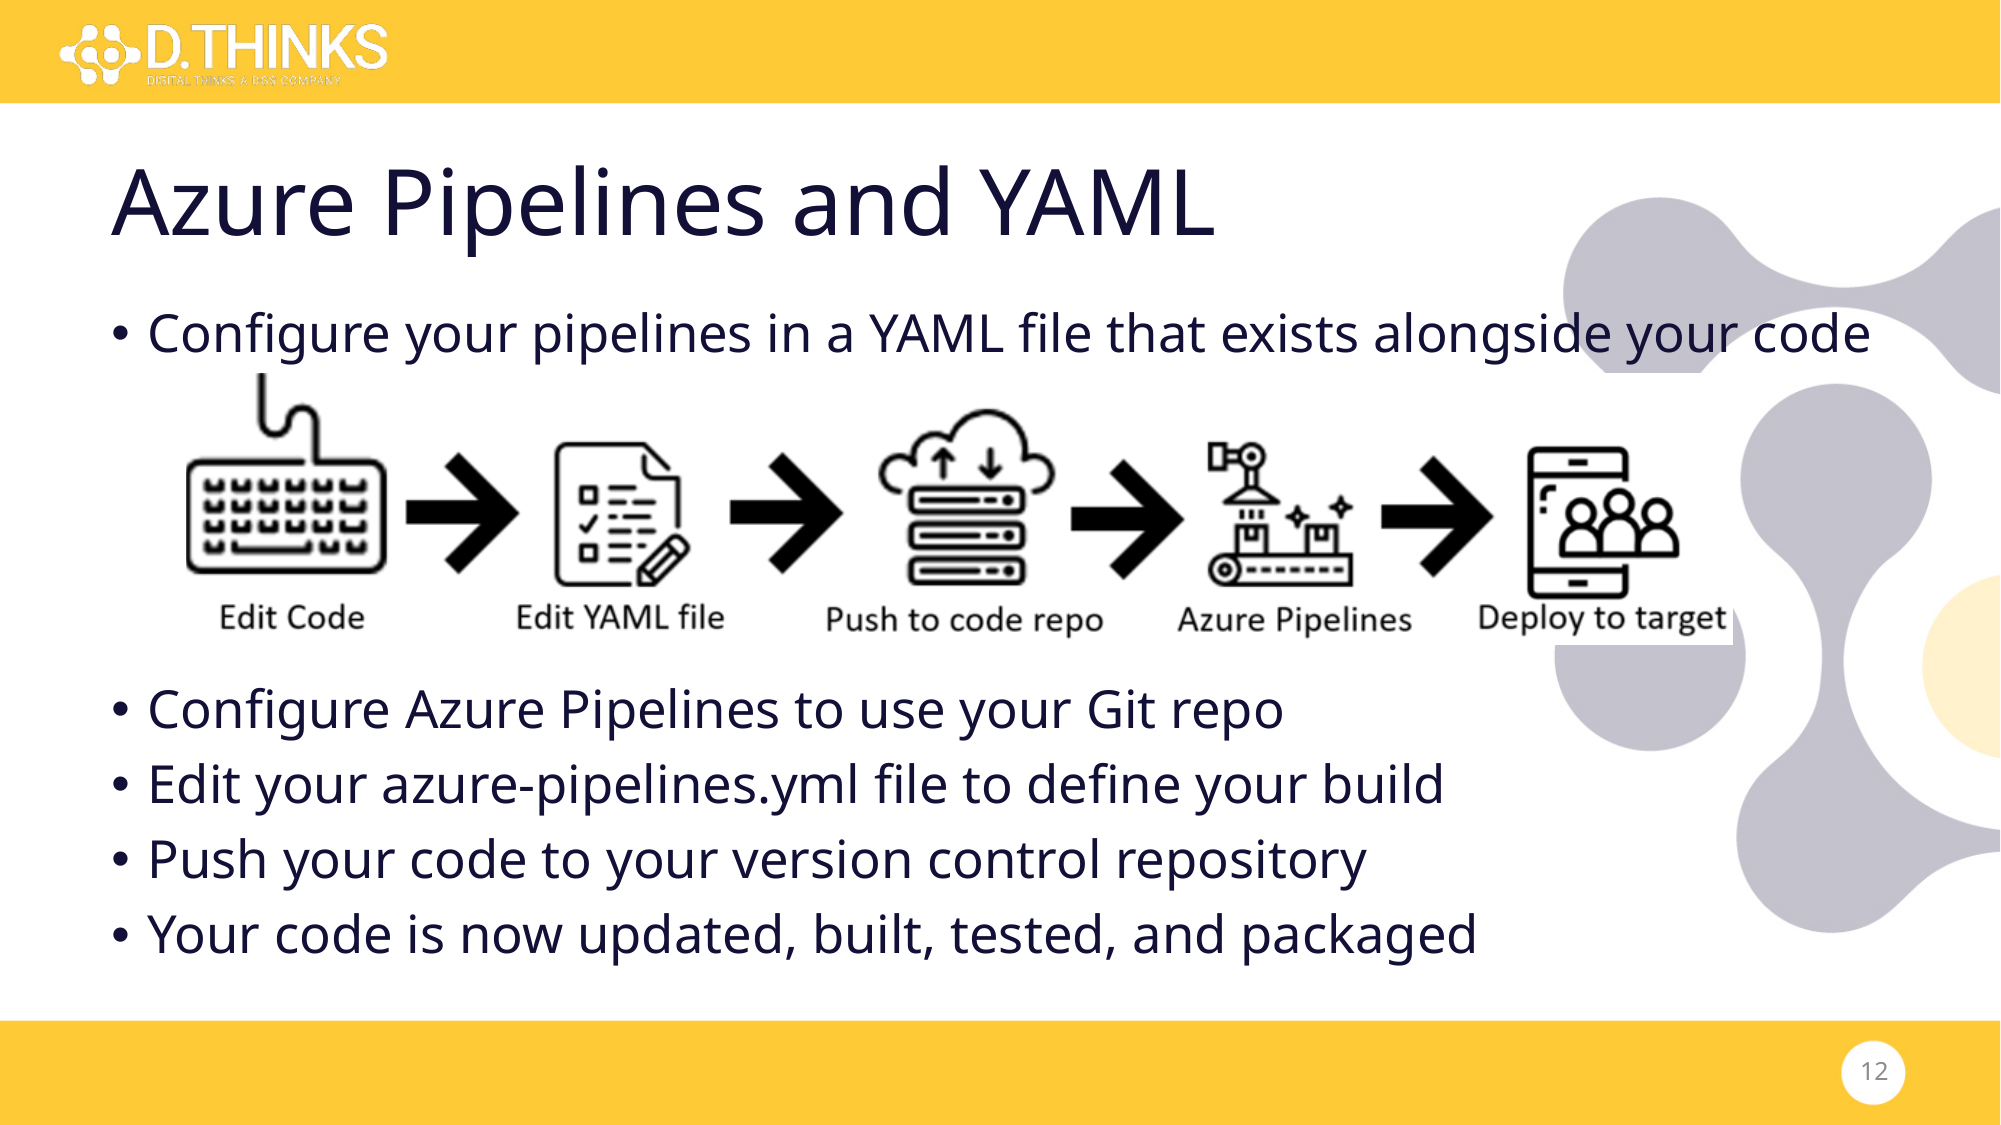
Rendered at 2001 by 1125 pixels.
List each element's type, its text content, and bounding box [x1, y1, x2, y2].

list Configure your pipelines in a YAML file that exists alongside your code Configure Azure Pipelines to use your Git repo Edit your azure-pipelines.yml file to define your build Push your code to your version control repository Your code is now updated, built, tested, and packaged [96, 299, 1904, 991]
slide_number 12 [1408, 1042, 1904, 1103]
picture [0, 0, 2001, 1125]
title Azure Pipelines and YAML [96, 134, 1904, 278]
